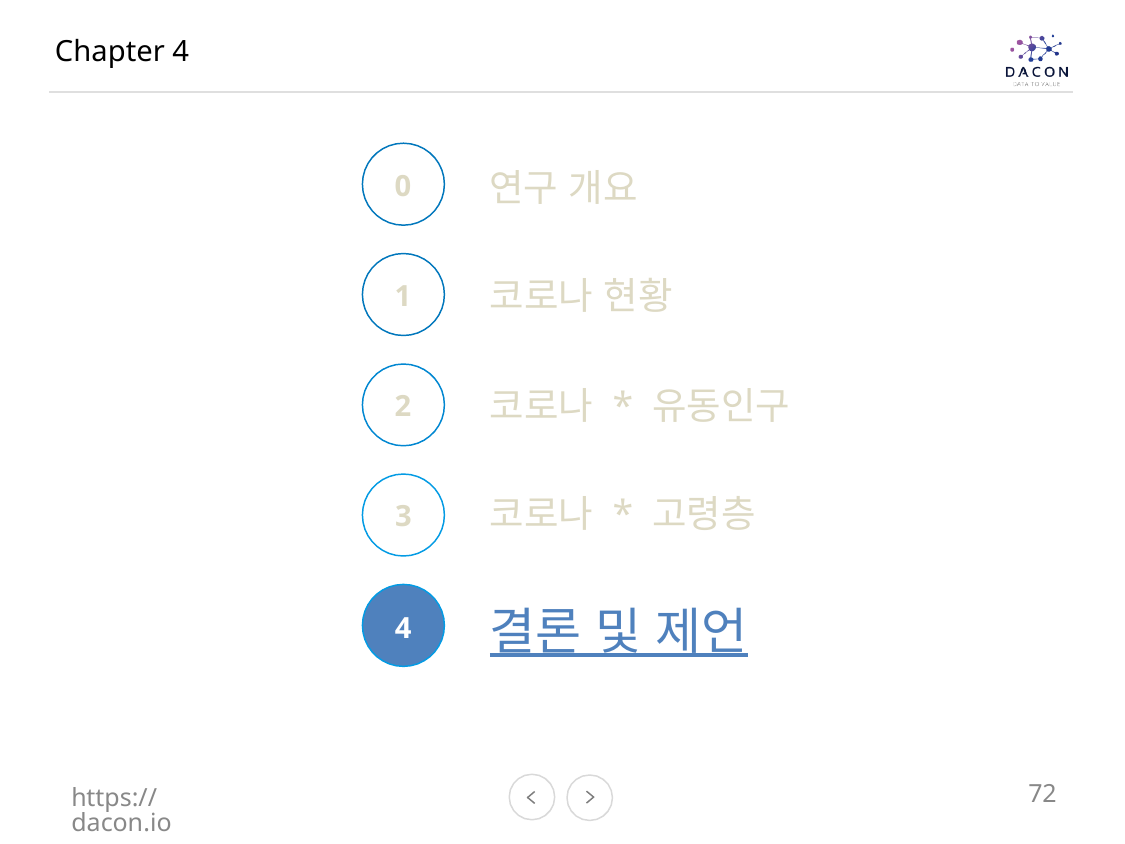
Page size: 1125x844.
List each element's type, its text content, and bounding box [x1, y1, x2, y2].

text_box [362, 143, 445, 226]
text_box Chapter 4 [53, 29, 236, 67]
text_box 3 [393, 495, 416, 533]
text_box 결론 및 제언 [474, 591, 825, 667]
text_box 연구 개요 [474, 156, 850, 217]
text_box [362, 584, 445, 667]
text_box [362, 253, 445, 336]
text_box 0 [392, 165, 415, 203]
text_box 코로나 * 유동인구 [475, 374, 925, 435]
footer https://dacon.io [69, 785, 236, 844]
picture [1004, 27, 1069, 93]
text_box 4 [392, 606, 415, 644]
slide_number 72 [1024, 785, 1058, 844]
text_box 1 [392, 275, 415, 313]
text_box 2 [392, 385, 415, 423]
text_box 코로나 * 고령층 [474, 482, 900, 542]
text_box [362, 364, 445, 446]
text_box 코로나 현황 [475, 264, 790, 325]
text_box [362, 474, 445, 557]
